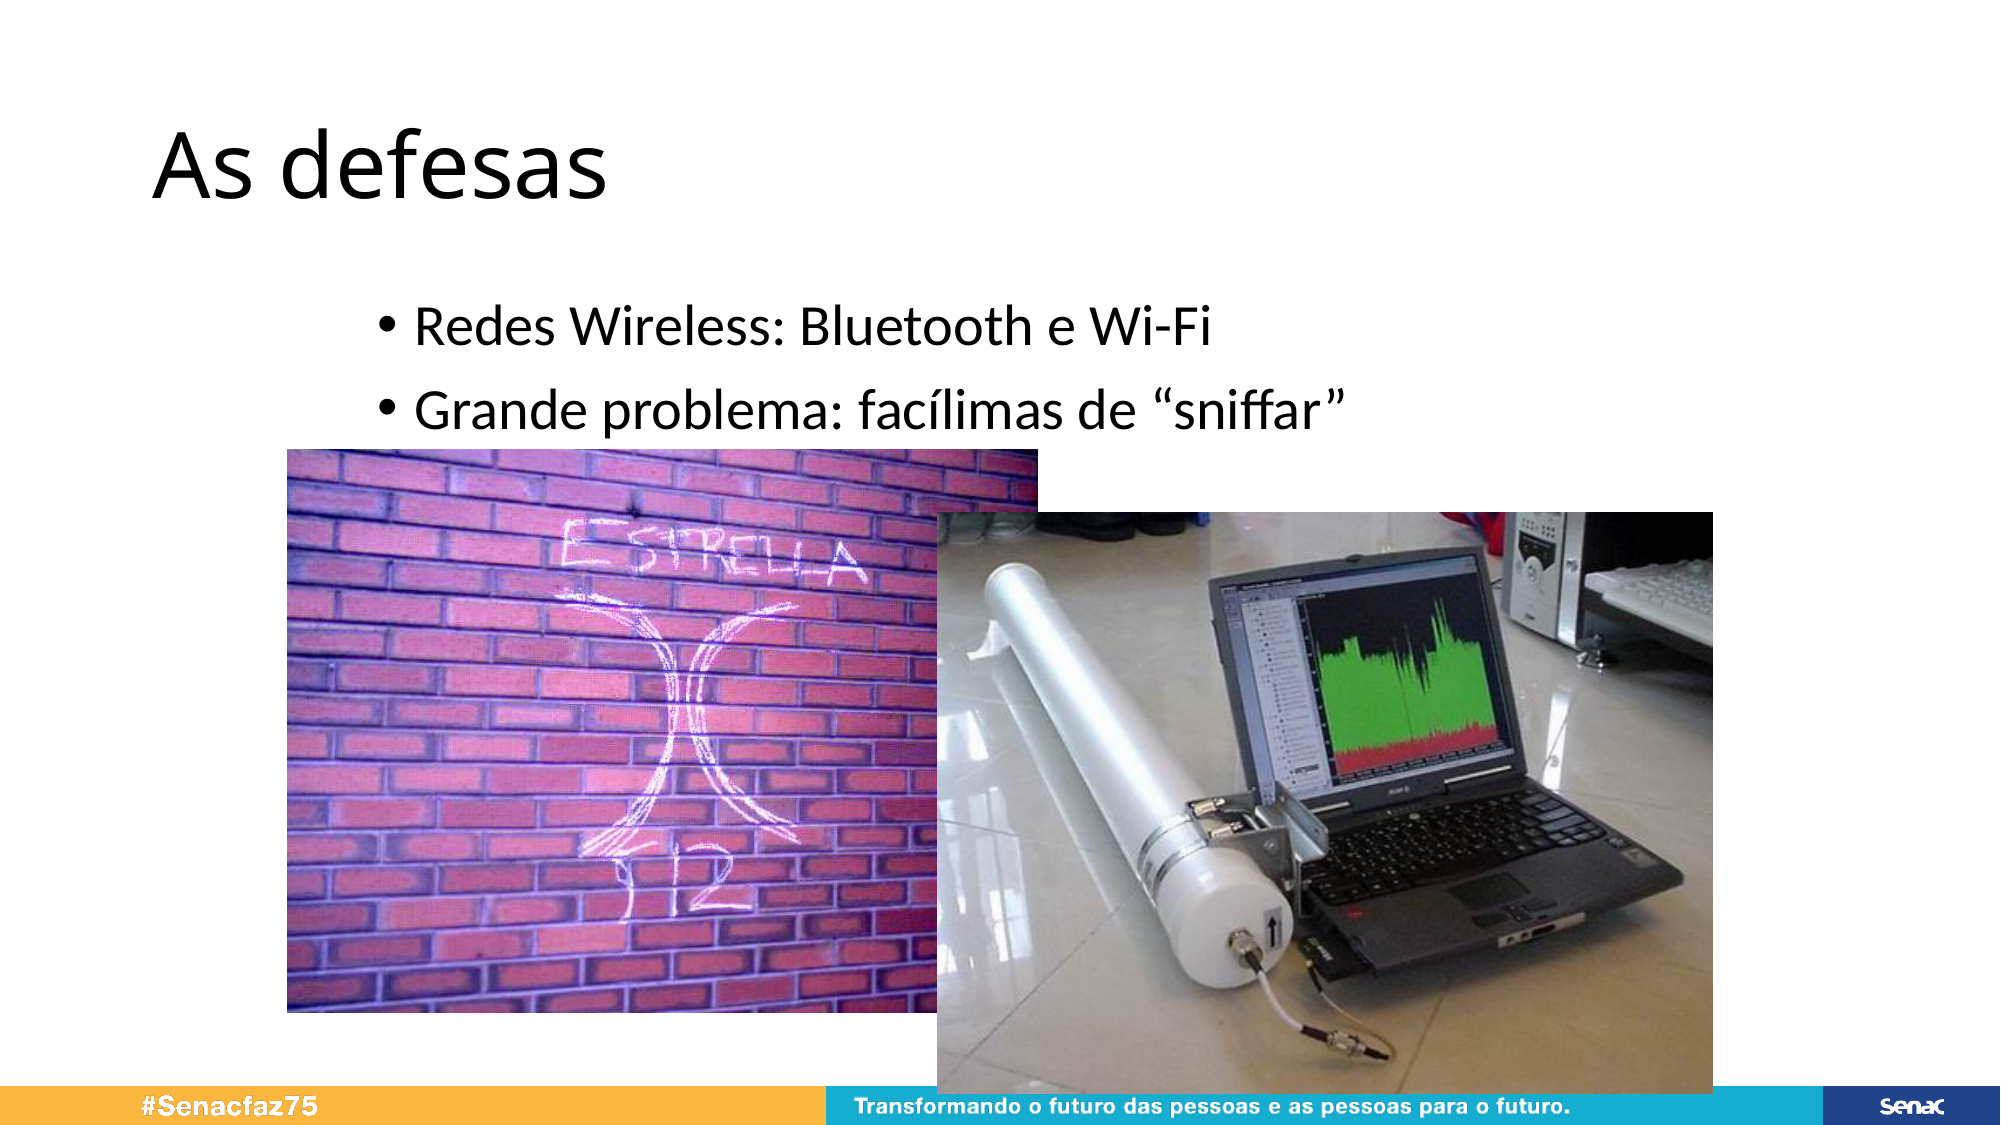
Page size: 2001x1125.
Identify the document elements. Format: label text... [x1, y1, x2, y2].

list Redes Wireless: Bluetooth e Wi-Fi Grande problema: facílimas de “sniffar” [362, 287, 1638, 512]
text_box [937, 512, 1713, 1094]
title As defesas [137, 59, 1863, 278]
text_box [287, 449, 1038, 1013]
picture [0, 1078, 2000, 1125]
